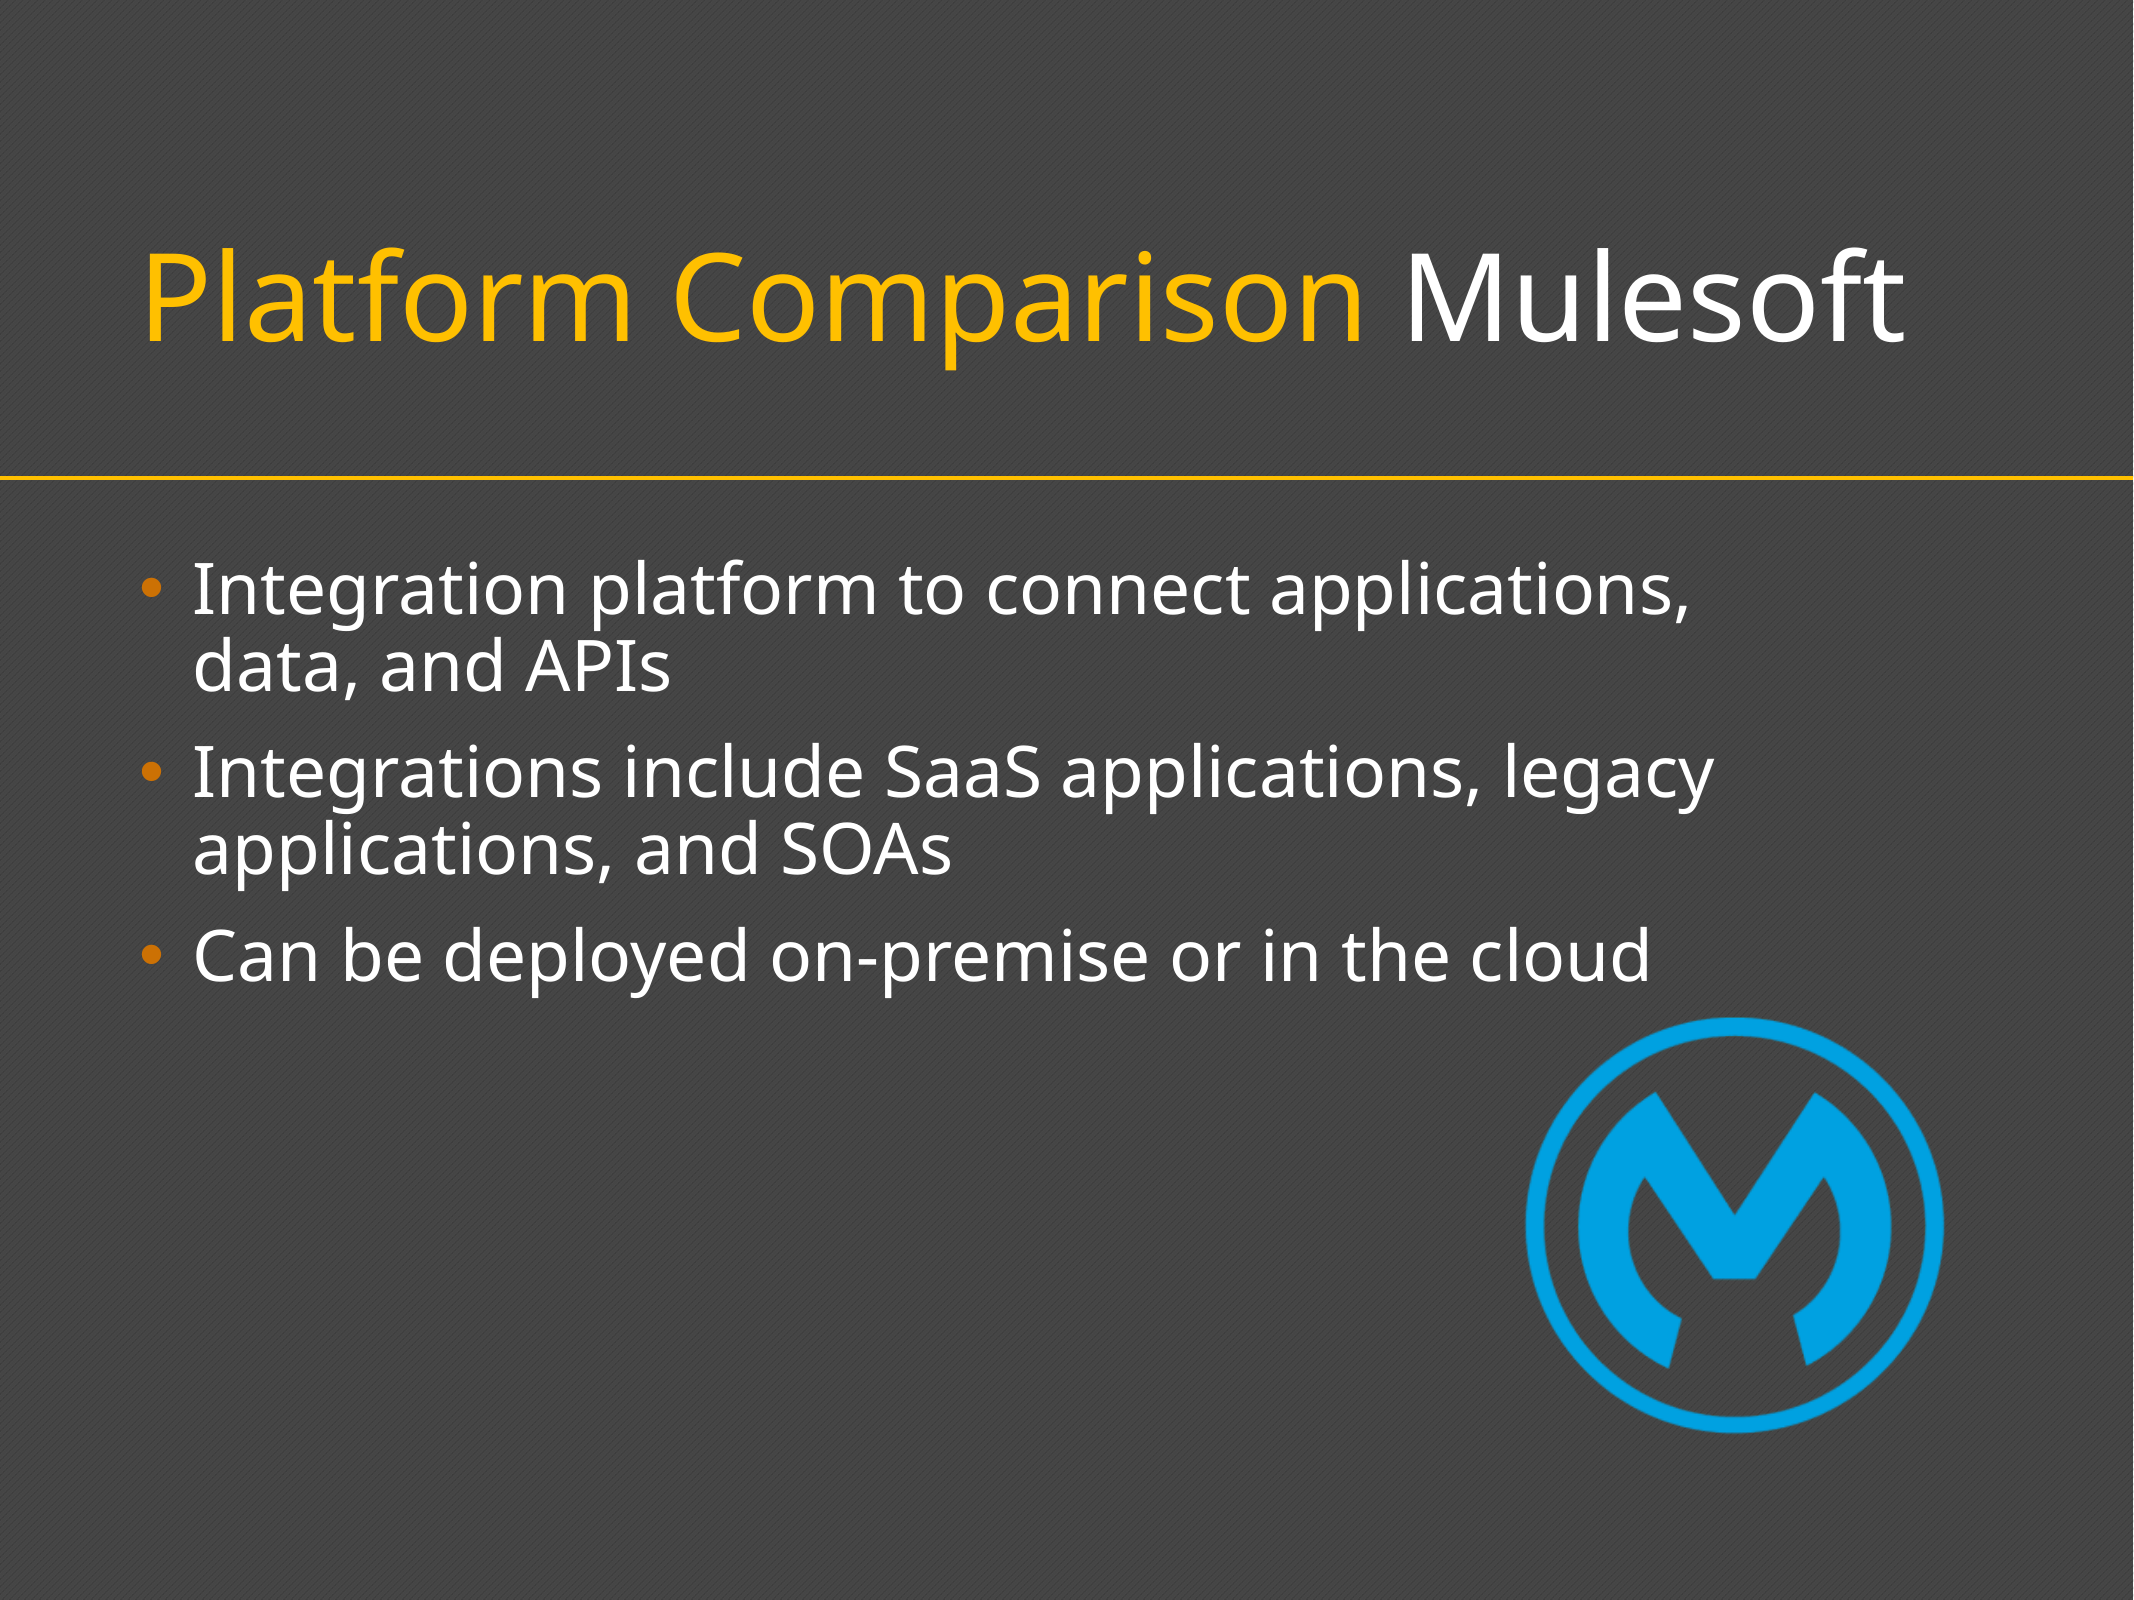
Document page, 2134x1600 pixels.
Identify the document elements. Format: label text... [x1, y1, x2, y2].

list Integration platform to connect applications, data, and APIs Integrations include SaaS applications, legacy applications, and SOAs Can be deployed on-premise or in the cloud [124, 545, 1732, 1385]
picture [1509, 1008, 1953, 1453]
title Platform Comparison Mulesoft [124, 175, 2134, 428]
